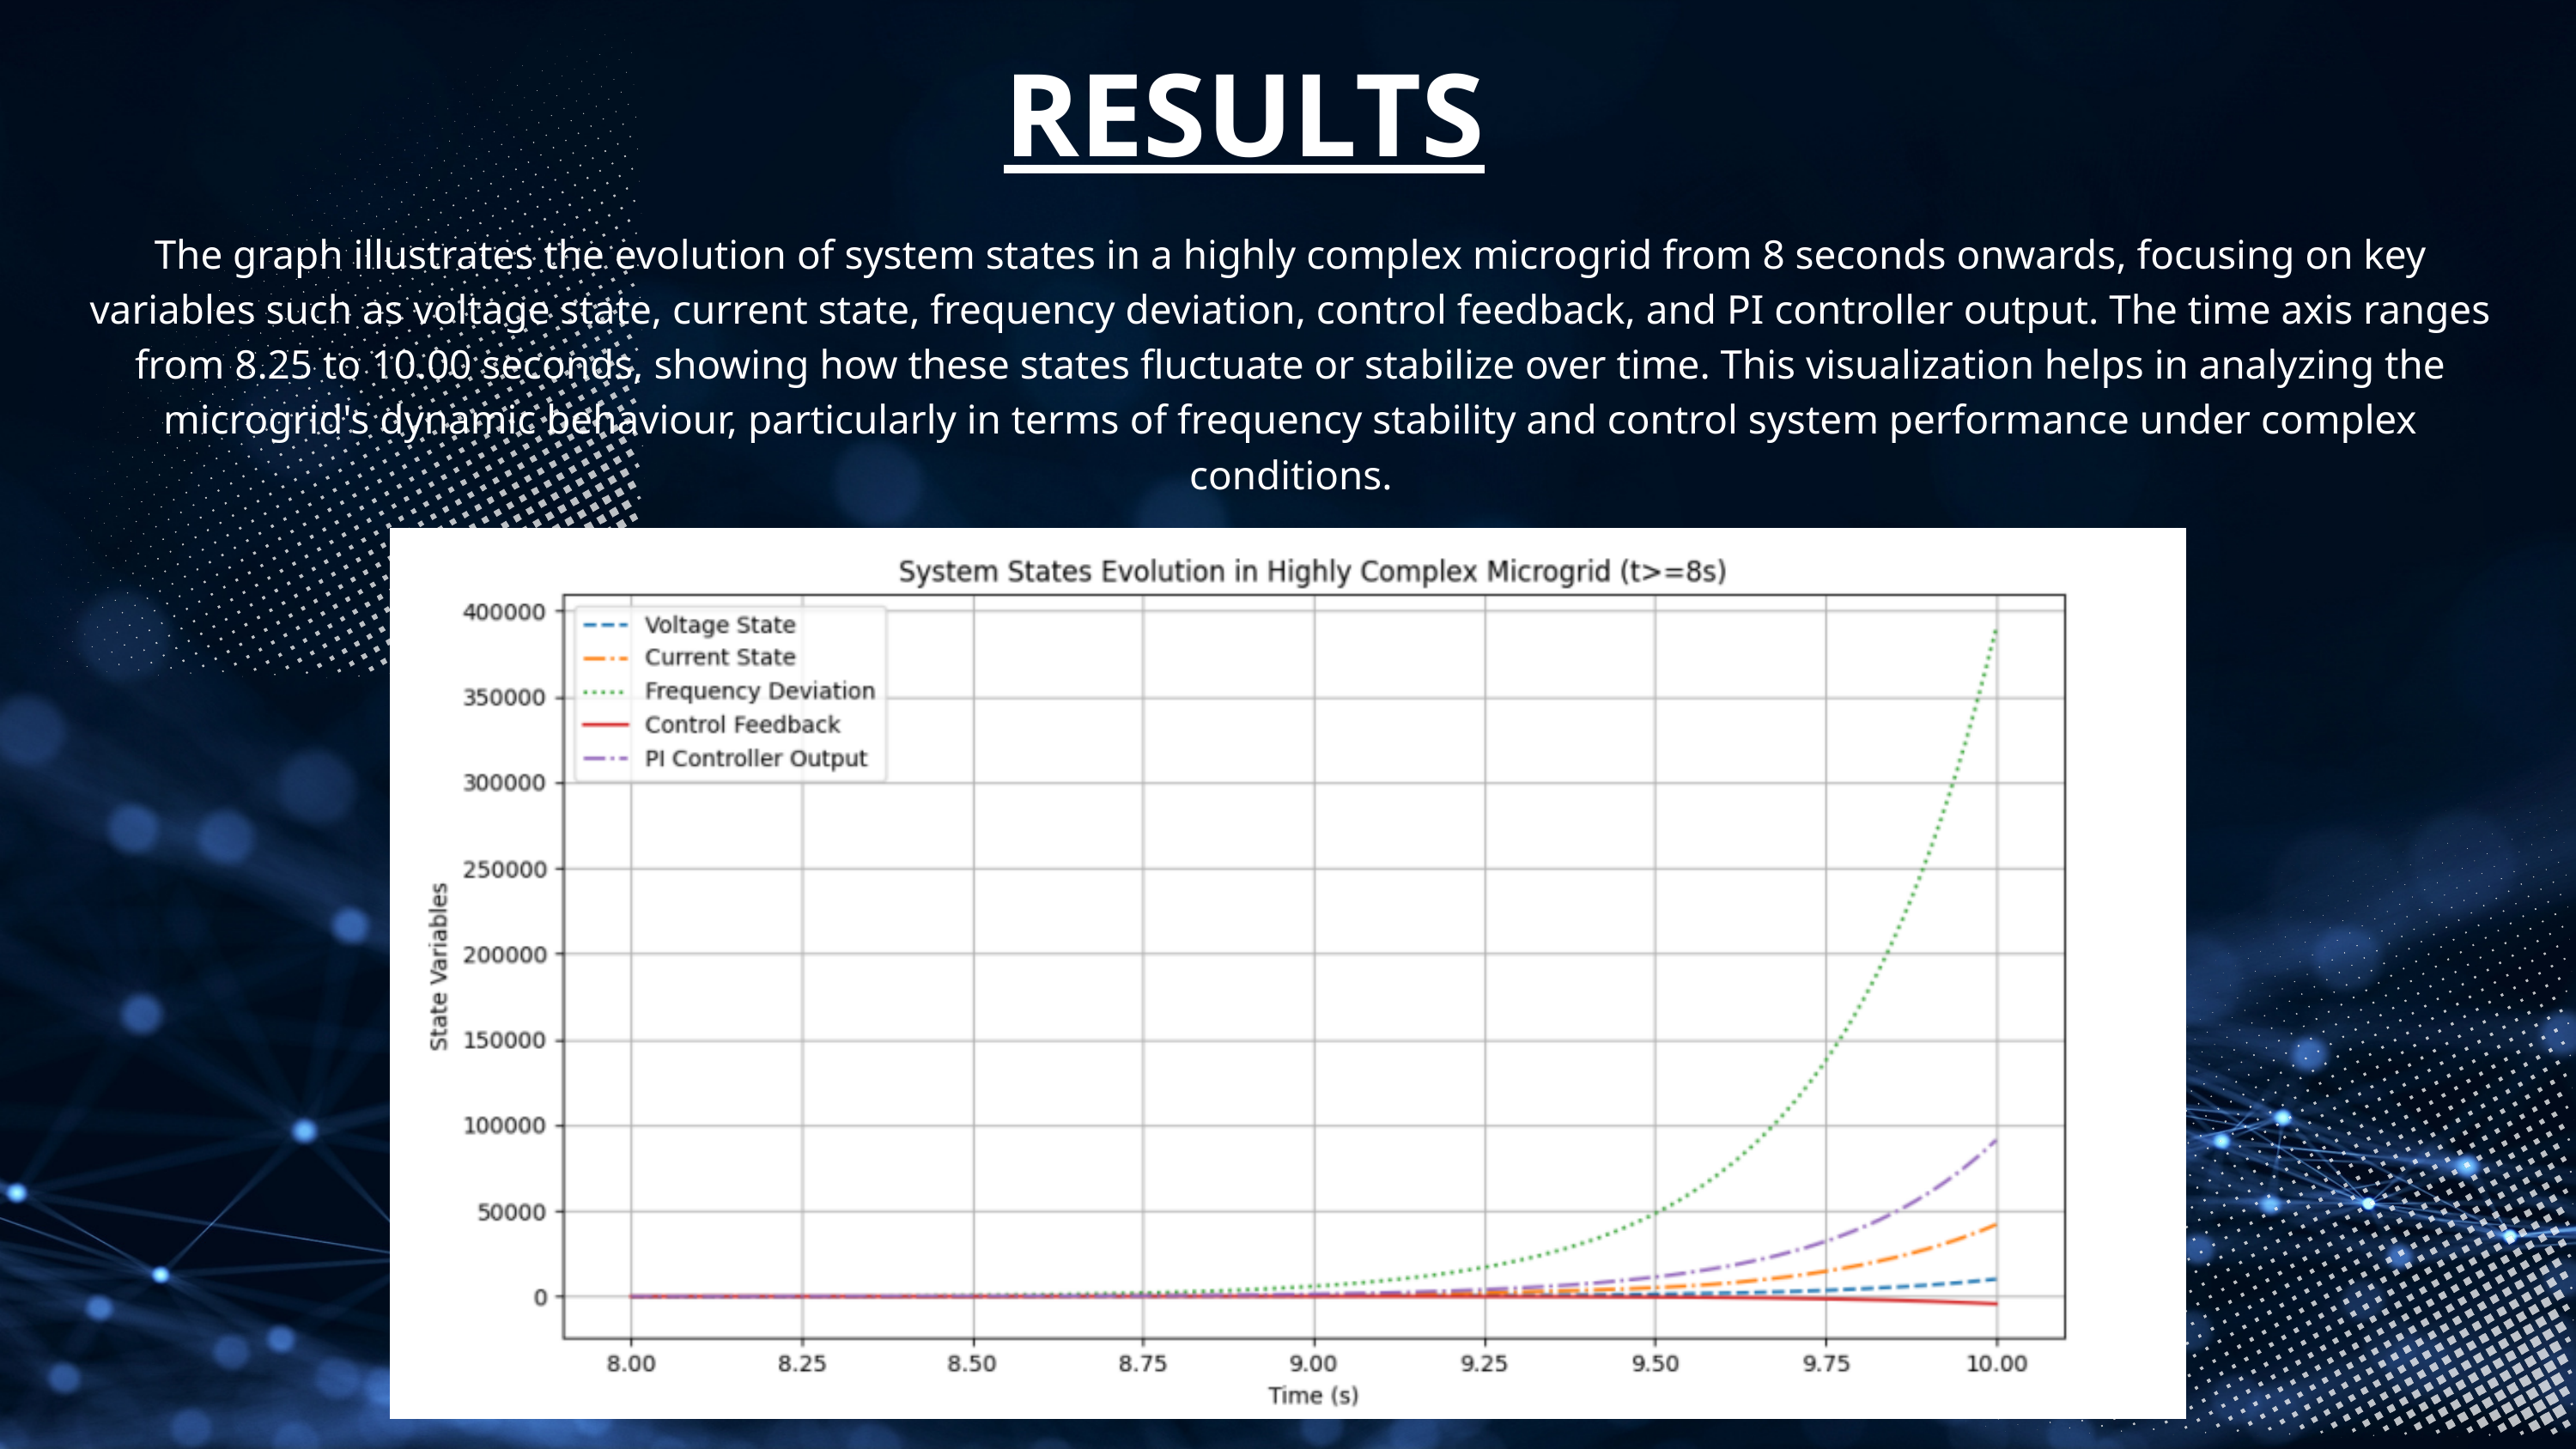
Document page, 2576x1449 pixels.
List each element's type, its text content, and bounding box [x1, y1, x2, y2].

text_box [0, 0, 646, 681]
text_box The graph illustrates the evolution of system states in a highly complex microgrid from 8 seconds onwards, focusing on key variables such as voltage state, current state, frequency deviation, control feedback, and PI controller output. The time axis ranges from 8.25 to 10.00 seconds, showing how these states fluctuate or stabilize over time. This visualization helps in analyzing the microgrid's dynamic behaviour, particularly in terms of frequency stability and control system performance under complex conditions. [75, 221, 2507, 498]
text_box RESULTS [646, 19, 2020, 179]
text_box [0, 681, 2576, 1449]
text_box [646, 0, 2576, 746]
text_box [1914, 746, 2576, 1439]
text_box [390, 528, 2186, 1419]
